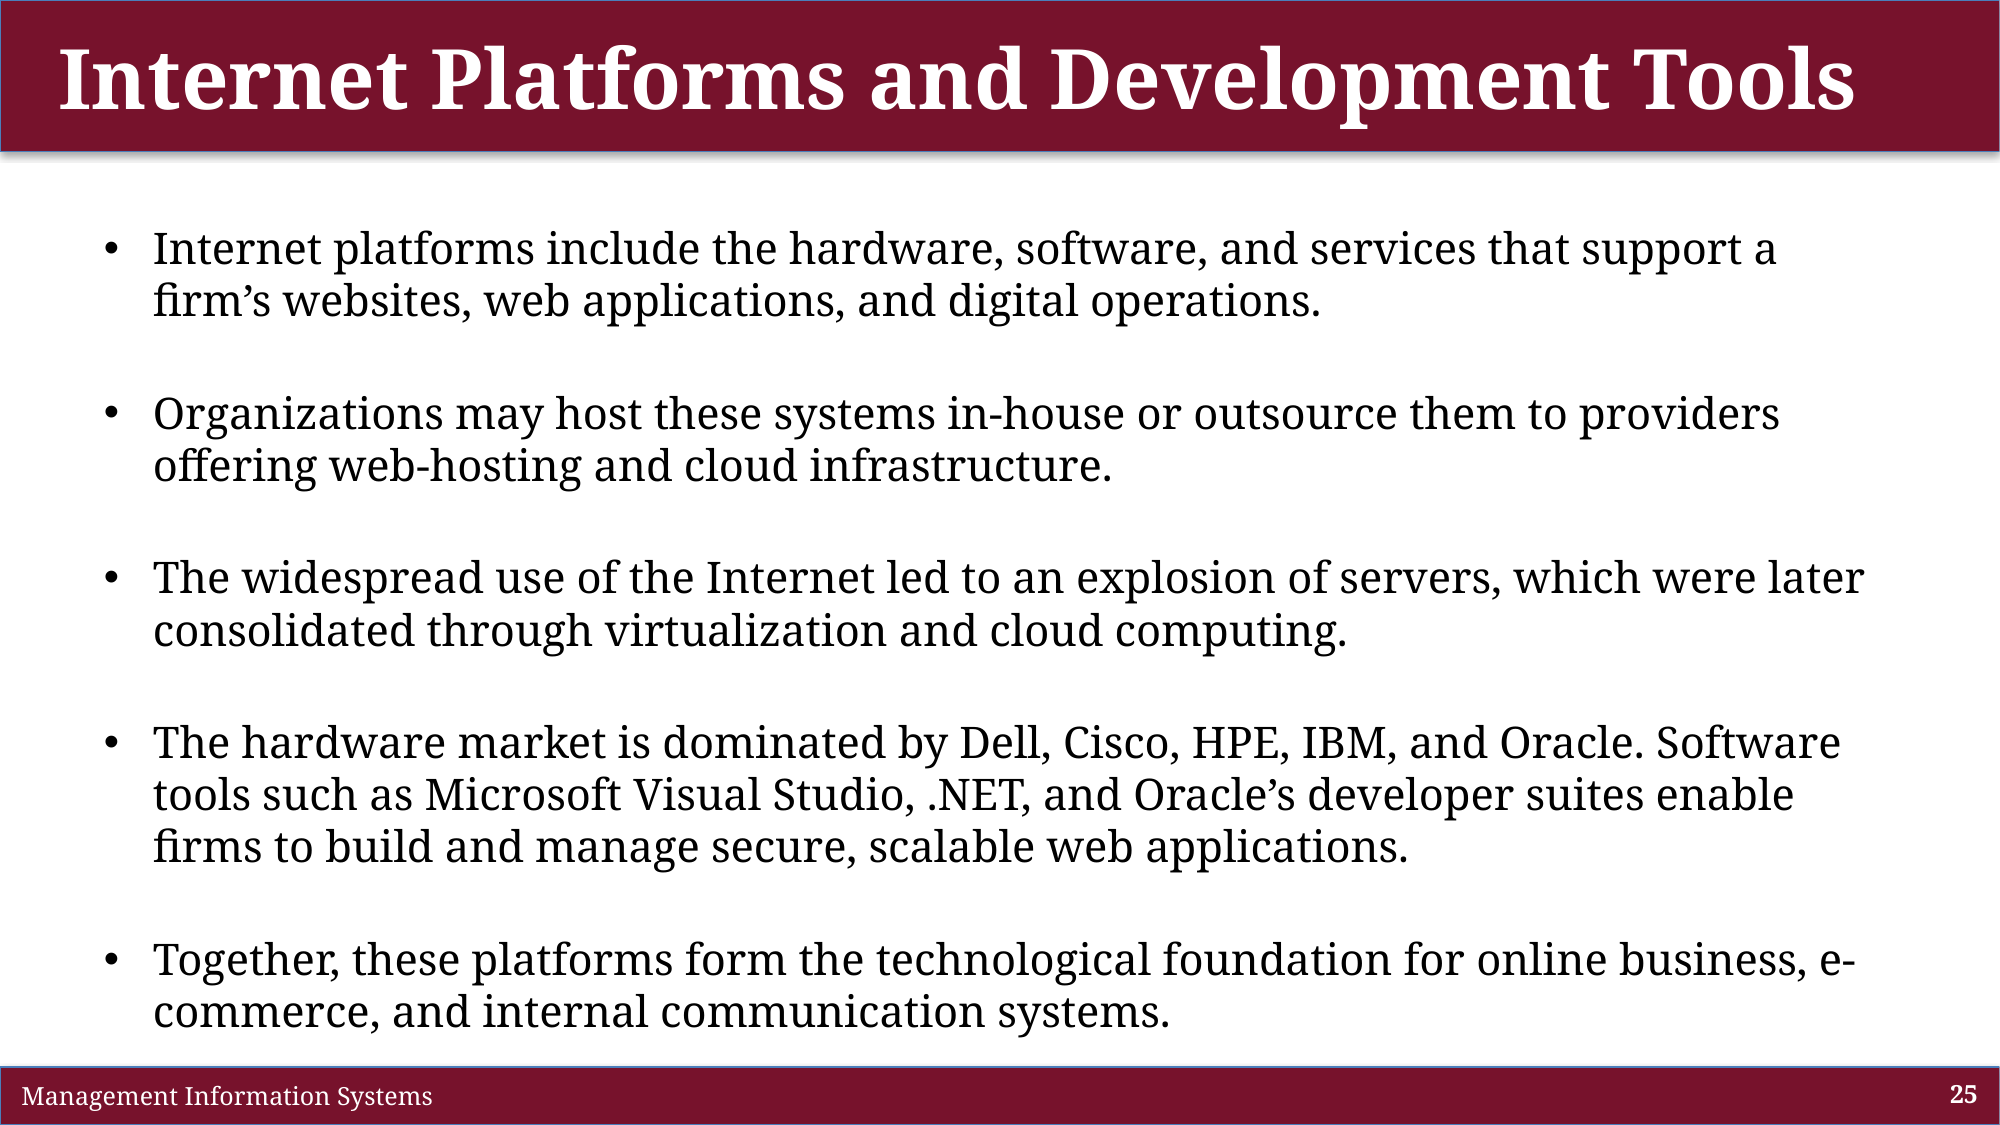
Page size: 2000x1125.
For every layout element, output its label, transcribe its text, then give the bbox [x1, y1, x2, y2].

list Internet platforms include the hardware, software, and services that support a firm’s websites, web applications, and digital operations. Organizations may host these systems in-house or outsource them to providers offering web-hosting and cloud infrastructure. The widespread use of the Internet led to an explosion of servers, which were later consolidated through virtualization and cloud computing. The hardware market is dominated by Dell, Cisco, HPE, IBM, and Oracle. Software tools such as Microsoft Visual Studio, .NET, and Oracle’s developer suites enable firms to build and manage secure, scalable web applications. Together, these platforms form the technological foundation for online business, e-commerce, and internal communication systems. [88, 213, 1911, 1047]
title Internet Platforms and Development Tools [0, 0, 2000, 152]
footer Management Information Systems [0, 1066, 475, 1125]
text_box [475, 1066, 1649, 1125]
slide_number 25 [1649, 1066, 2000, 1125]
